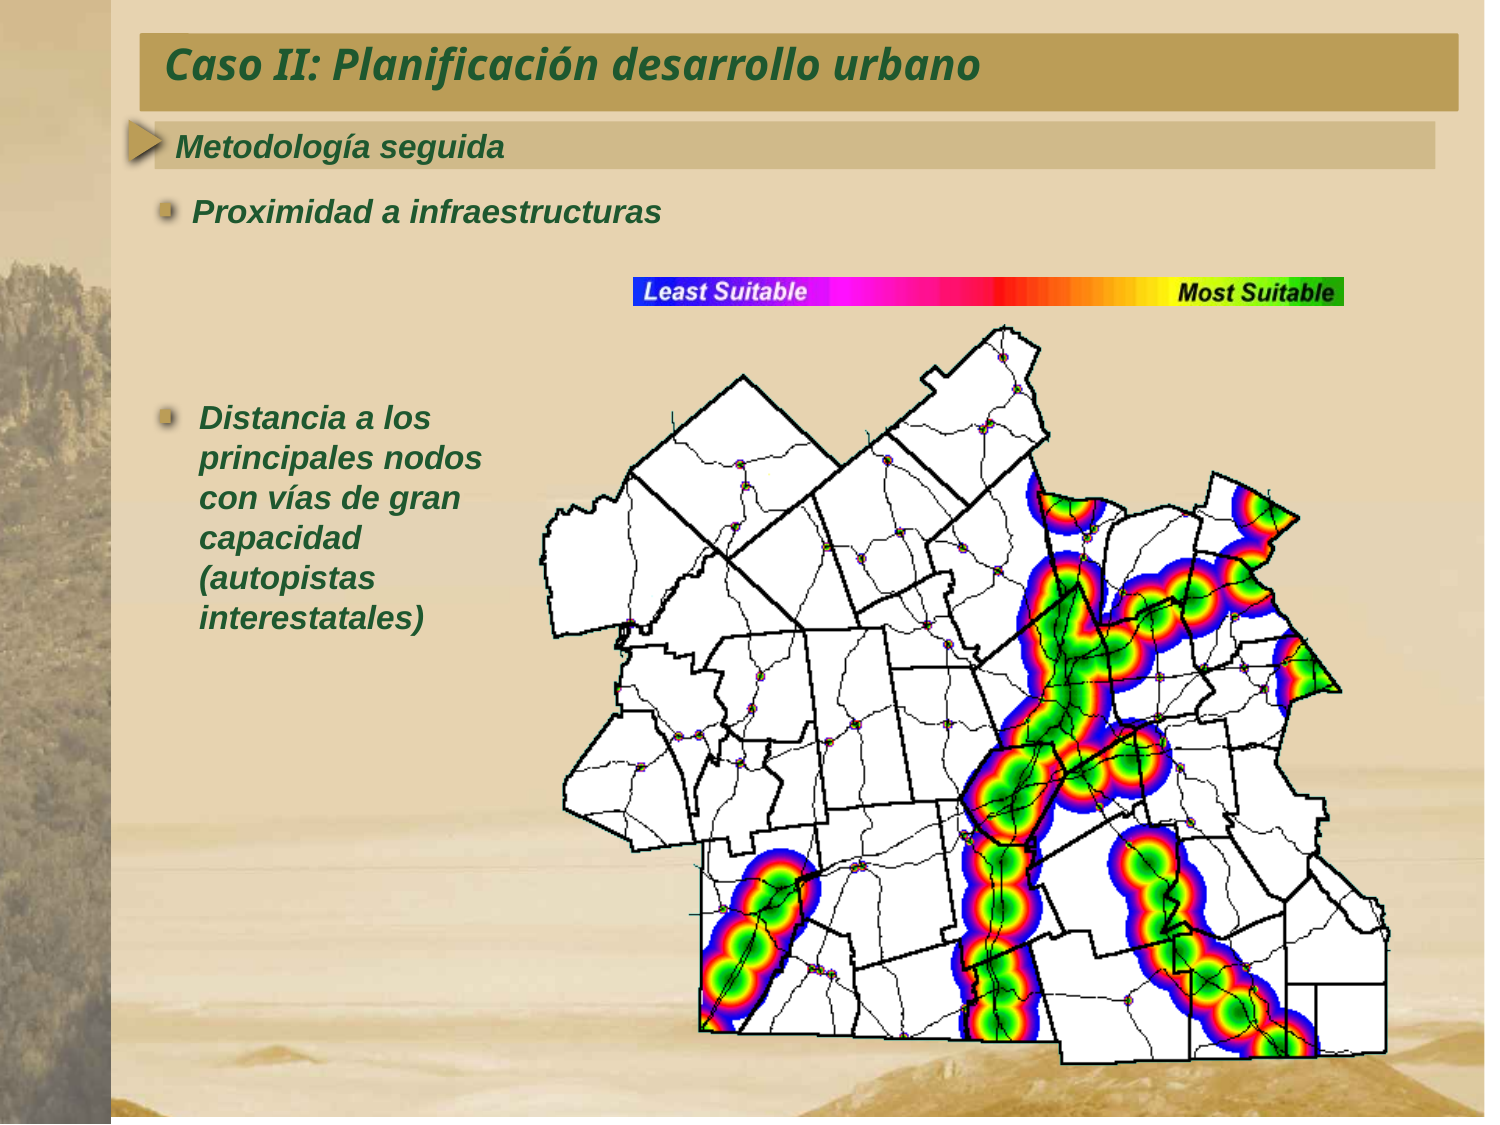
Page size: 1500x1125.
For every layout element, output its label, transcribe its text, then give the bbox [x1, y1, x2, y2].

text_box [159, 182, 1399, 239]
text_box Caso II: Planificación desarrollo urbano [149, 28, 1444, 97]
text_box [159, 387, 561, 645]
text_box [533, 276, 1403, 1075]
picture [0, 0, 1485, 1124]
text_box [128, 117, 1436, 174]
